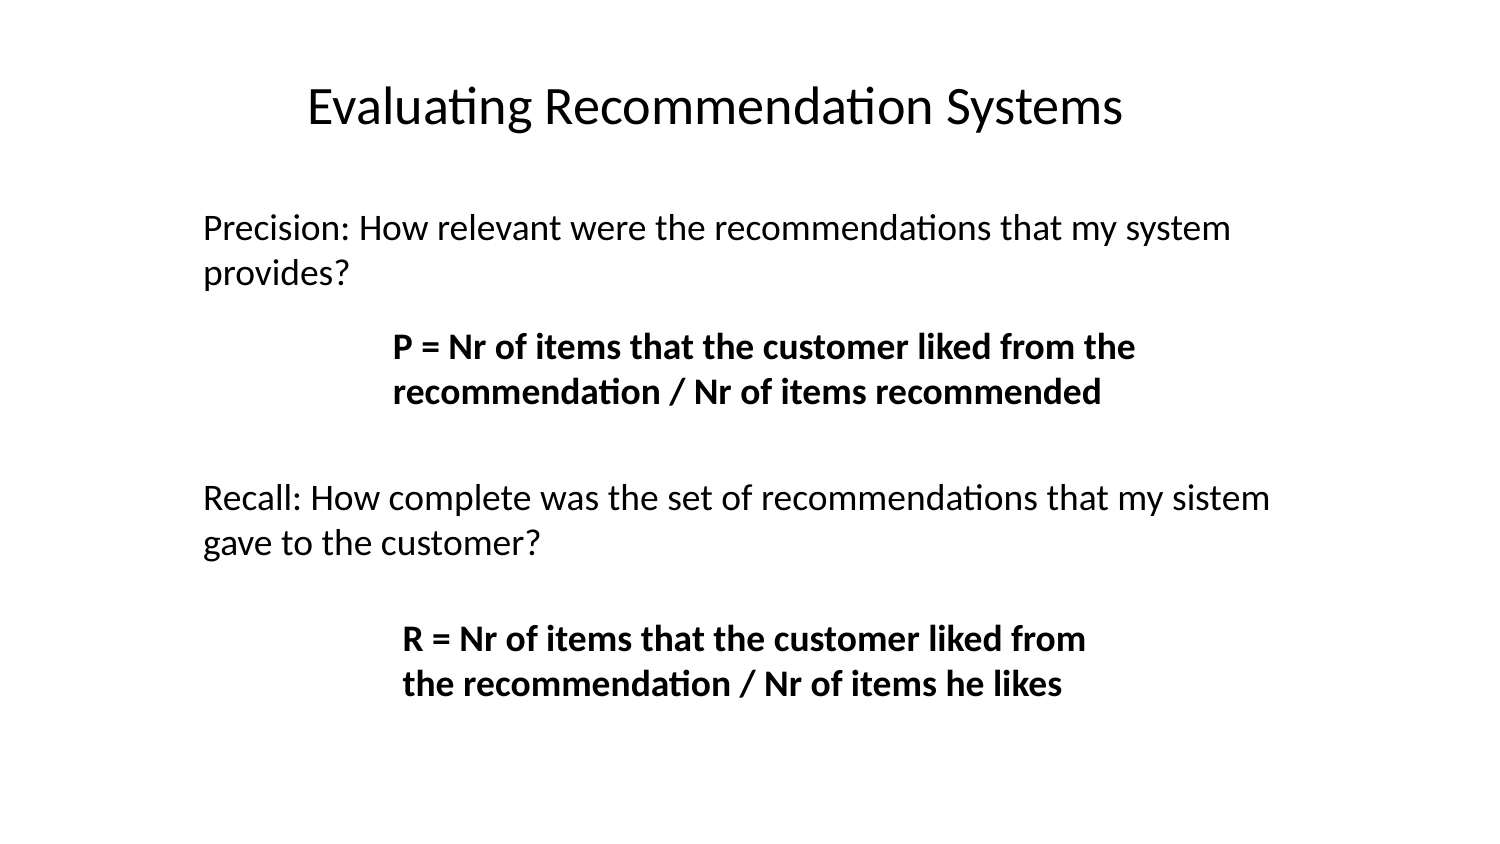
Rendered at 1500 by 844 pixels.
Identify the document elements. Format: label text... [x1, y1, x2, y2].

text_box R = Nr of items that the customer liked from the recommendation / Nr of items he likes [387, 598, 1113, 754]
text_box Precision: How relevant were the recommendations that my system provides? Recall: How complete was the set of recommendations that my sistem gave to the customer? [188, 188, 1332, 759]
title Evaluating Recommendation Systems [255, 70, 1178, 188]
text_box P = Nr of items that the customer liked from the recommendation / Nr of items recommended [377, 306, 1178, 427]
